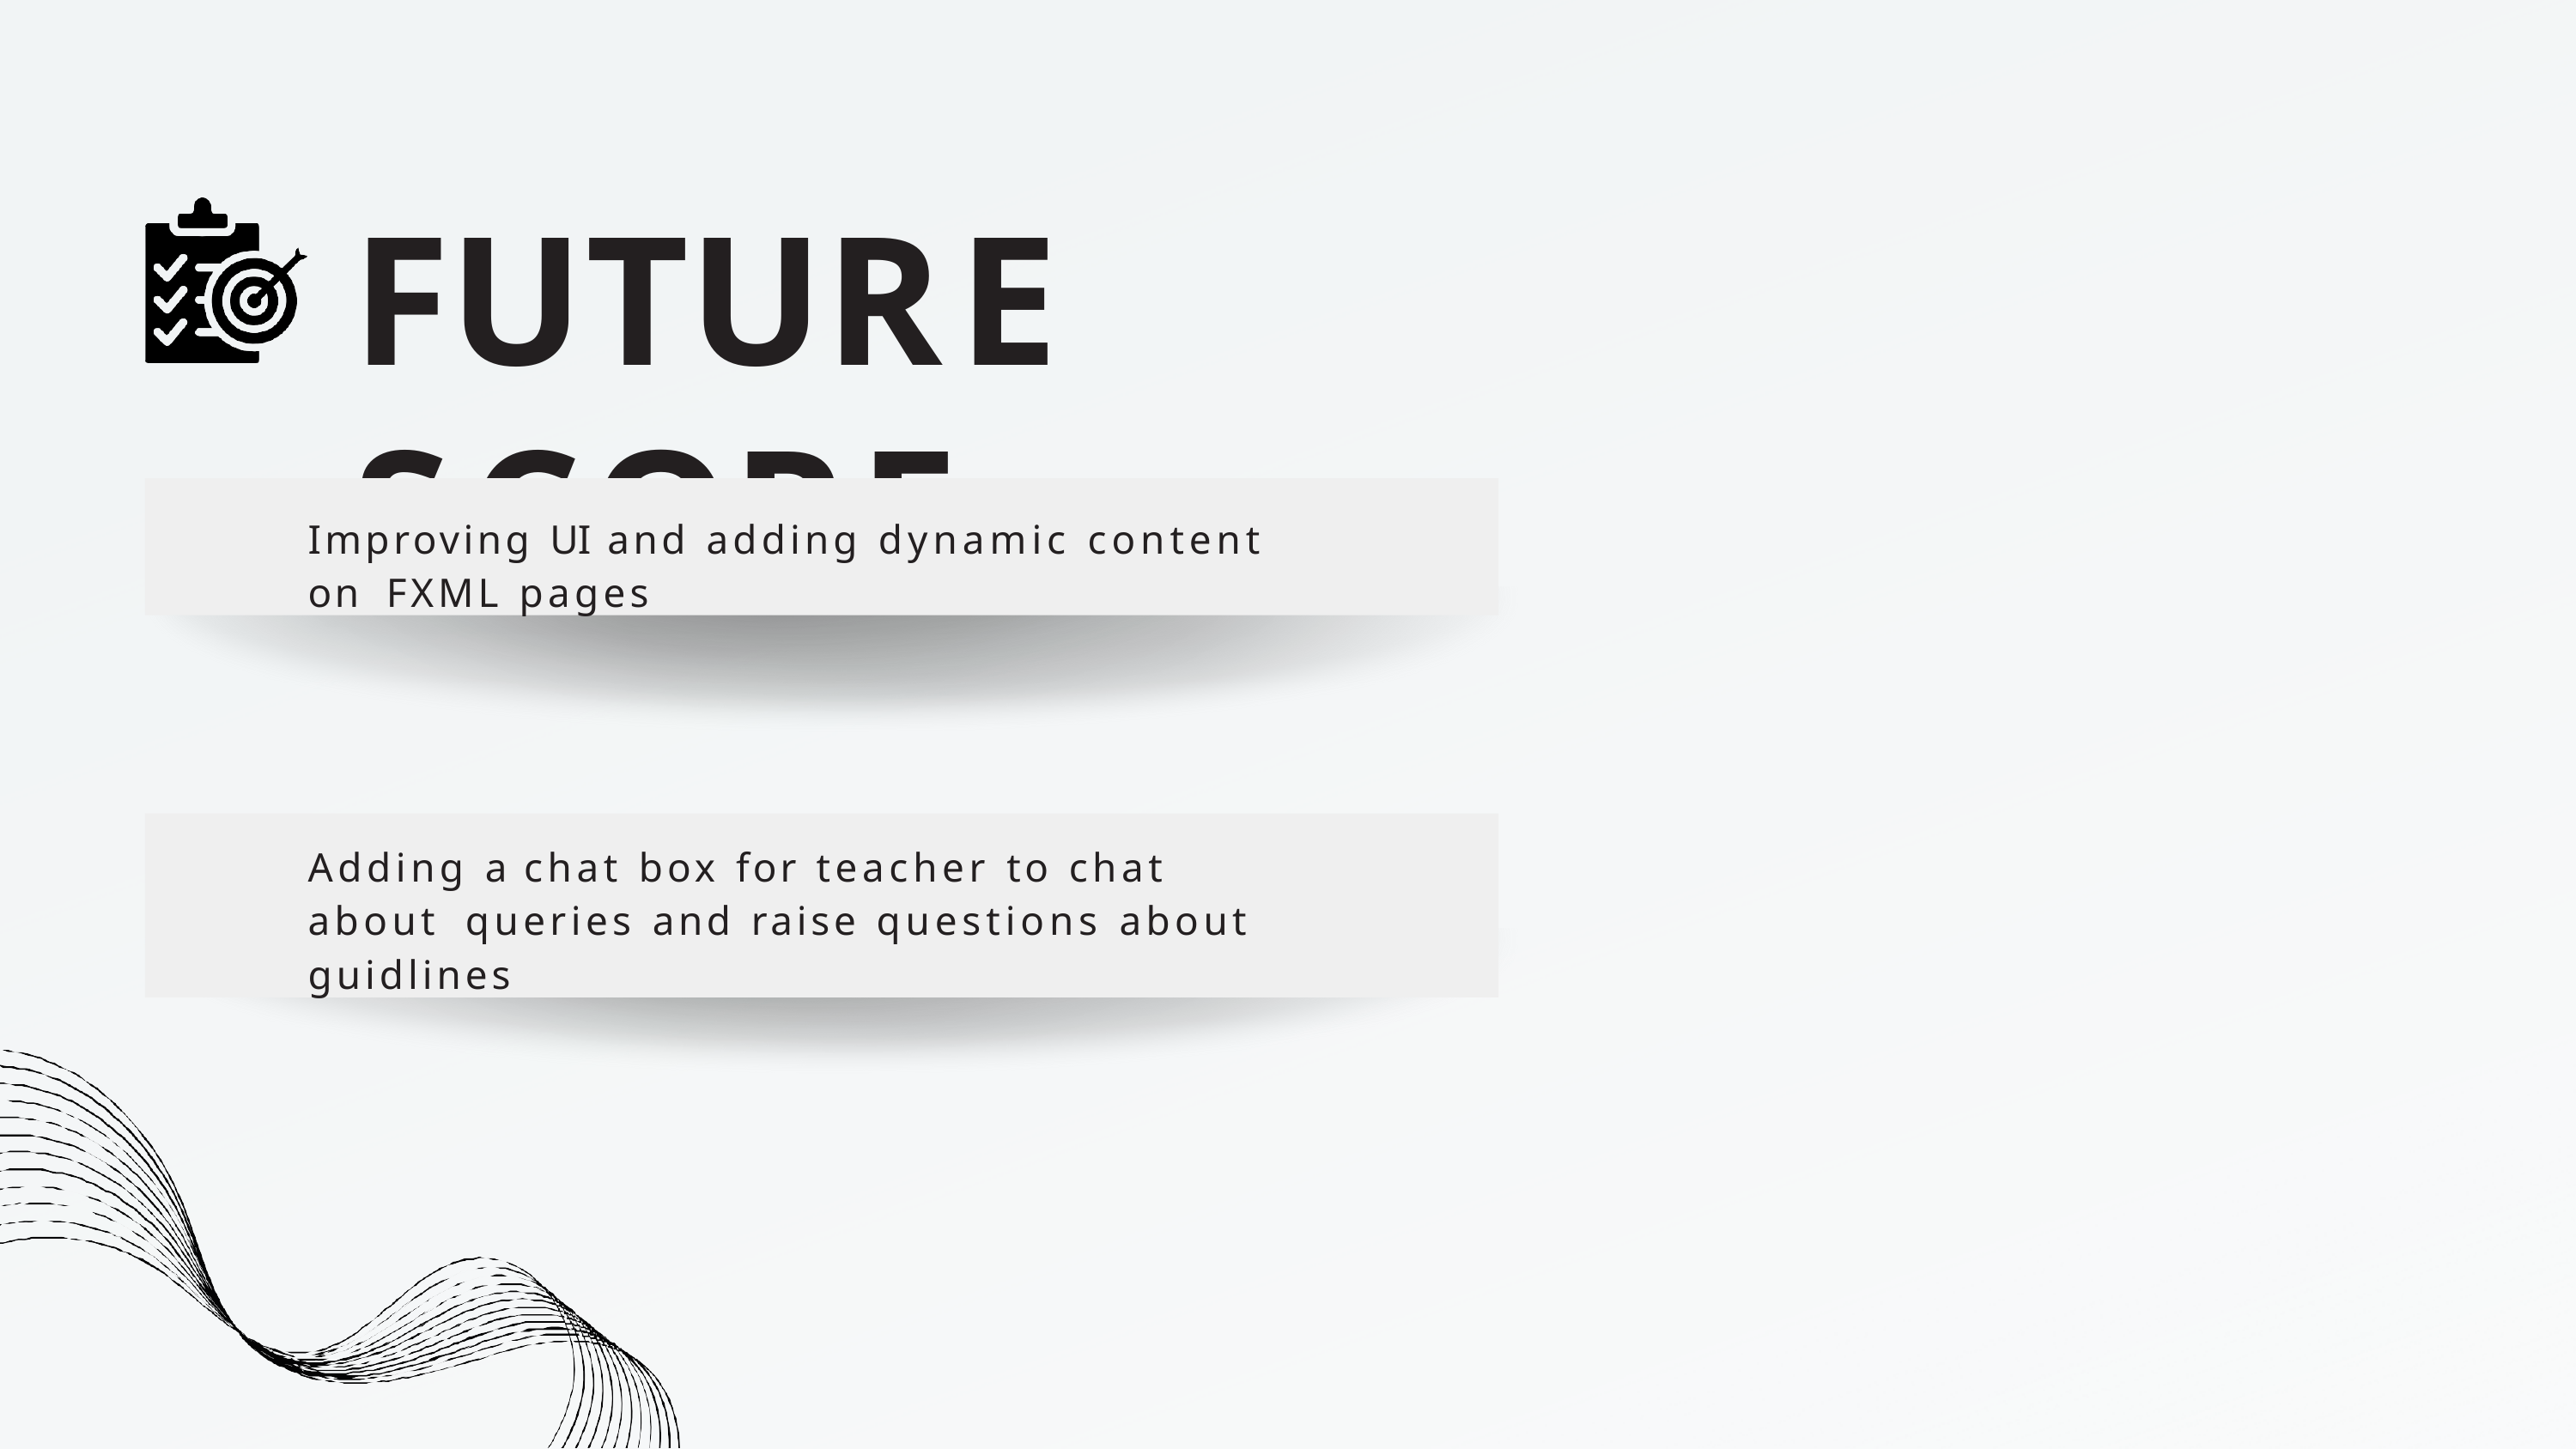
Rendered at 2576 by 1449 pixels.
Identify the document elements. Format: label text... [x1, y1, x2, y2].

text_box Improving UI and adding dynamic content on FXML pages [144, 478, 1499, 586]
title FUTURE SCOPE [350, 185, 1625, 615]
text_box Adding a chat box for teacher to chat about queries and raise questions about guidlines [144, 813, 1499, 928]
picture [0, 0, 2576, 1449]
